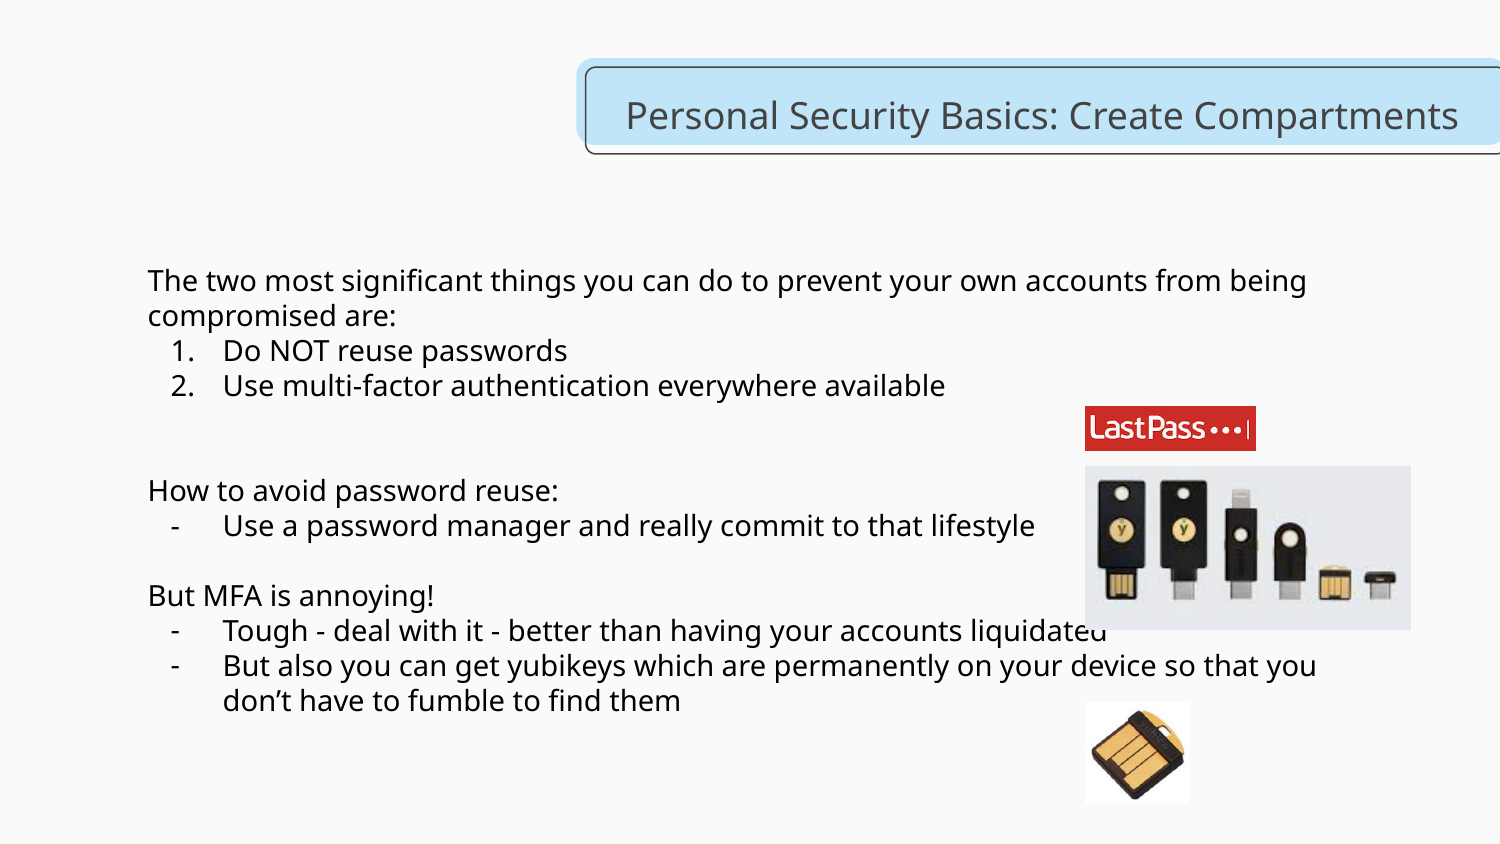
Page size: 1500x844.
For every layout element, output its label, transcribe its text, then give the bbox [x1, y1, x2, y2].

picture [1085, 466, 1411, 630]
picture [1085, 702, 1190, 803]
text_box The two most significant things you can do to prevent your own accounts from being compromised are: Do NOT reuse passwords Use multi-factor authentication everywhere available How to avoid password reuse: Use a password manager and really commit to that lifestyle But MFA is annoying! Tough - deal with it - better than having your accounts liquidated But also you can get yubikeys which are permanently on your device so that you don’t have to fumble to find them [132, 247, 1367, 732]
picture [1085, 406, 1256, 451]
title Personal Security Basics: Create Compartments [561, 75, 1475, 154]
